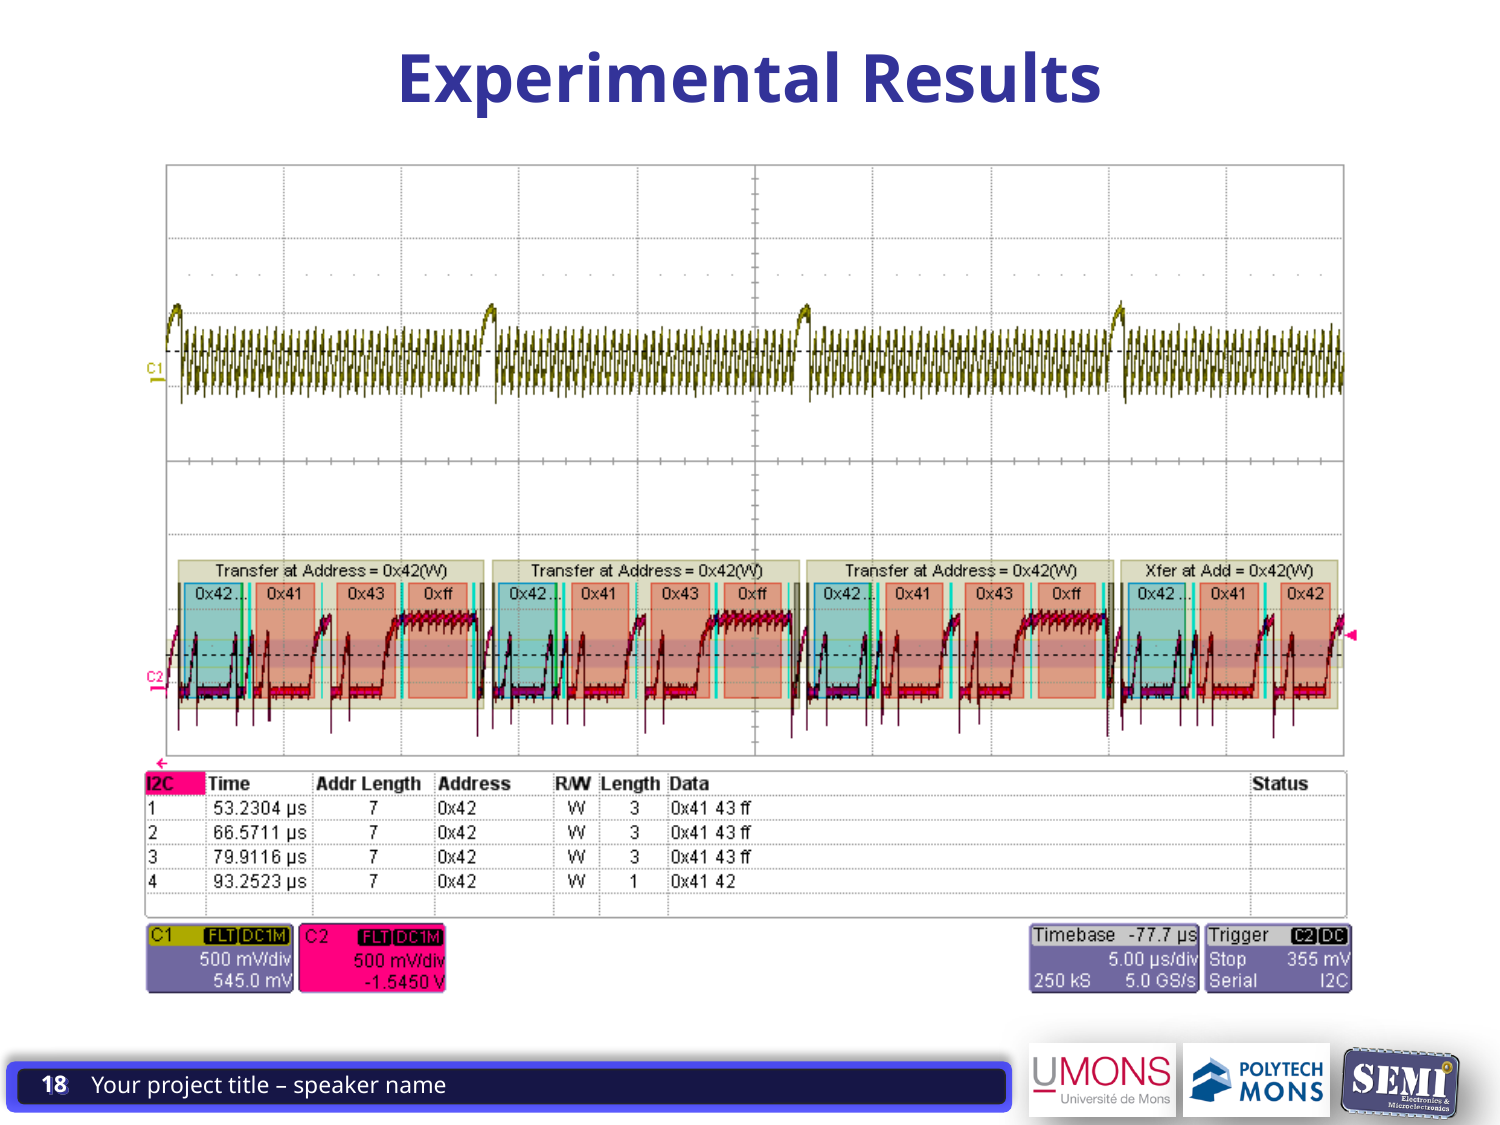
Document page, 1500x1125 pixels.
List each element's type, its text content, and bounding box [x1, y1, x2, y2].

title Experimental Results [74, 27, 1426, 216]
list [139, 160, 1361, 996]
picture [1029, 1043, 1176, 1117]
picture [1183, 1043, 1330, 1117]
slide_number 18 [0, 1059, 111, 1111]
picture [1340, 1046, 1461, 1120]
